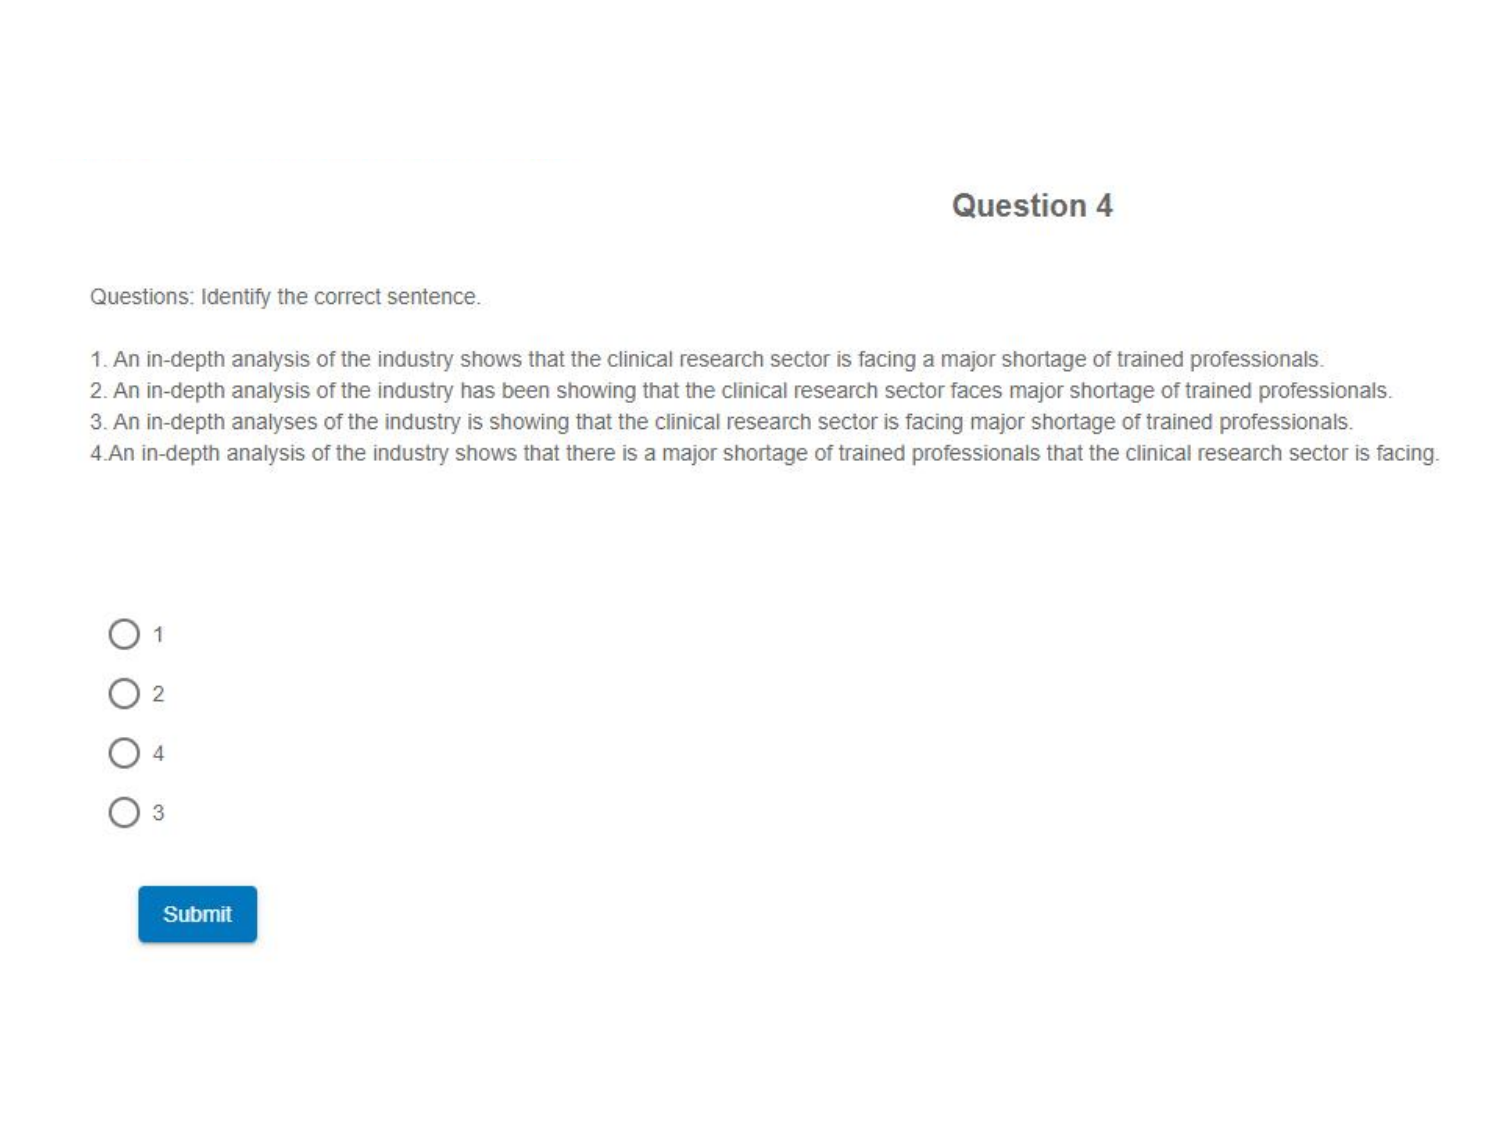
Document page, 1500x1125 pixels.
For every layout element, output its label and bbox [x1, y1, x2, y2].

picture [48, 159, 1452, 966]
